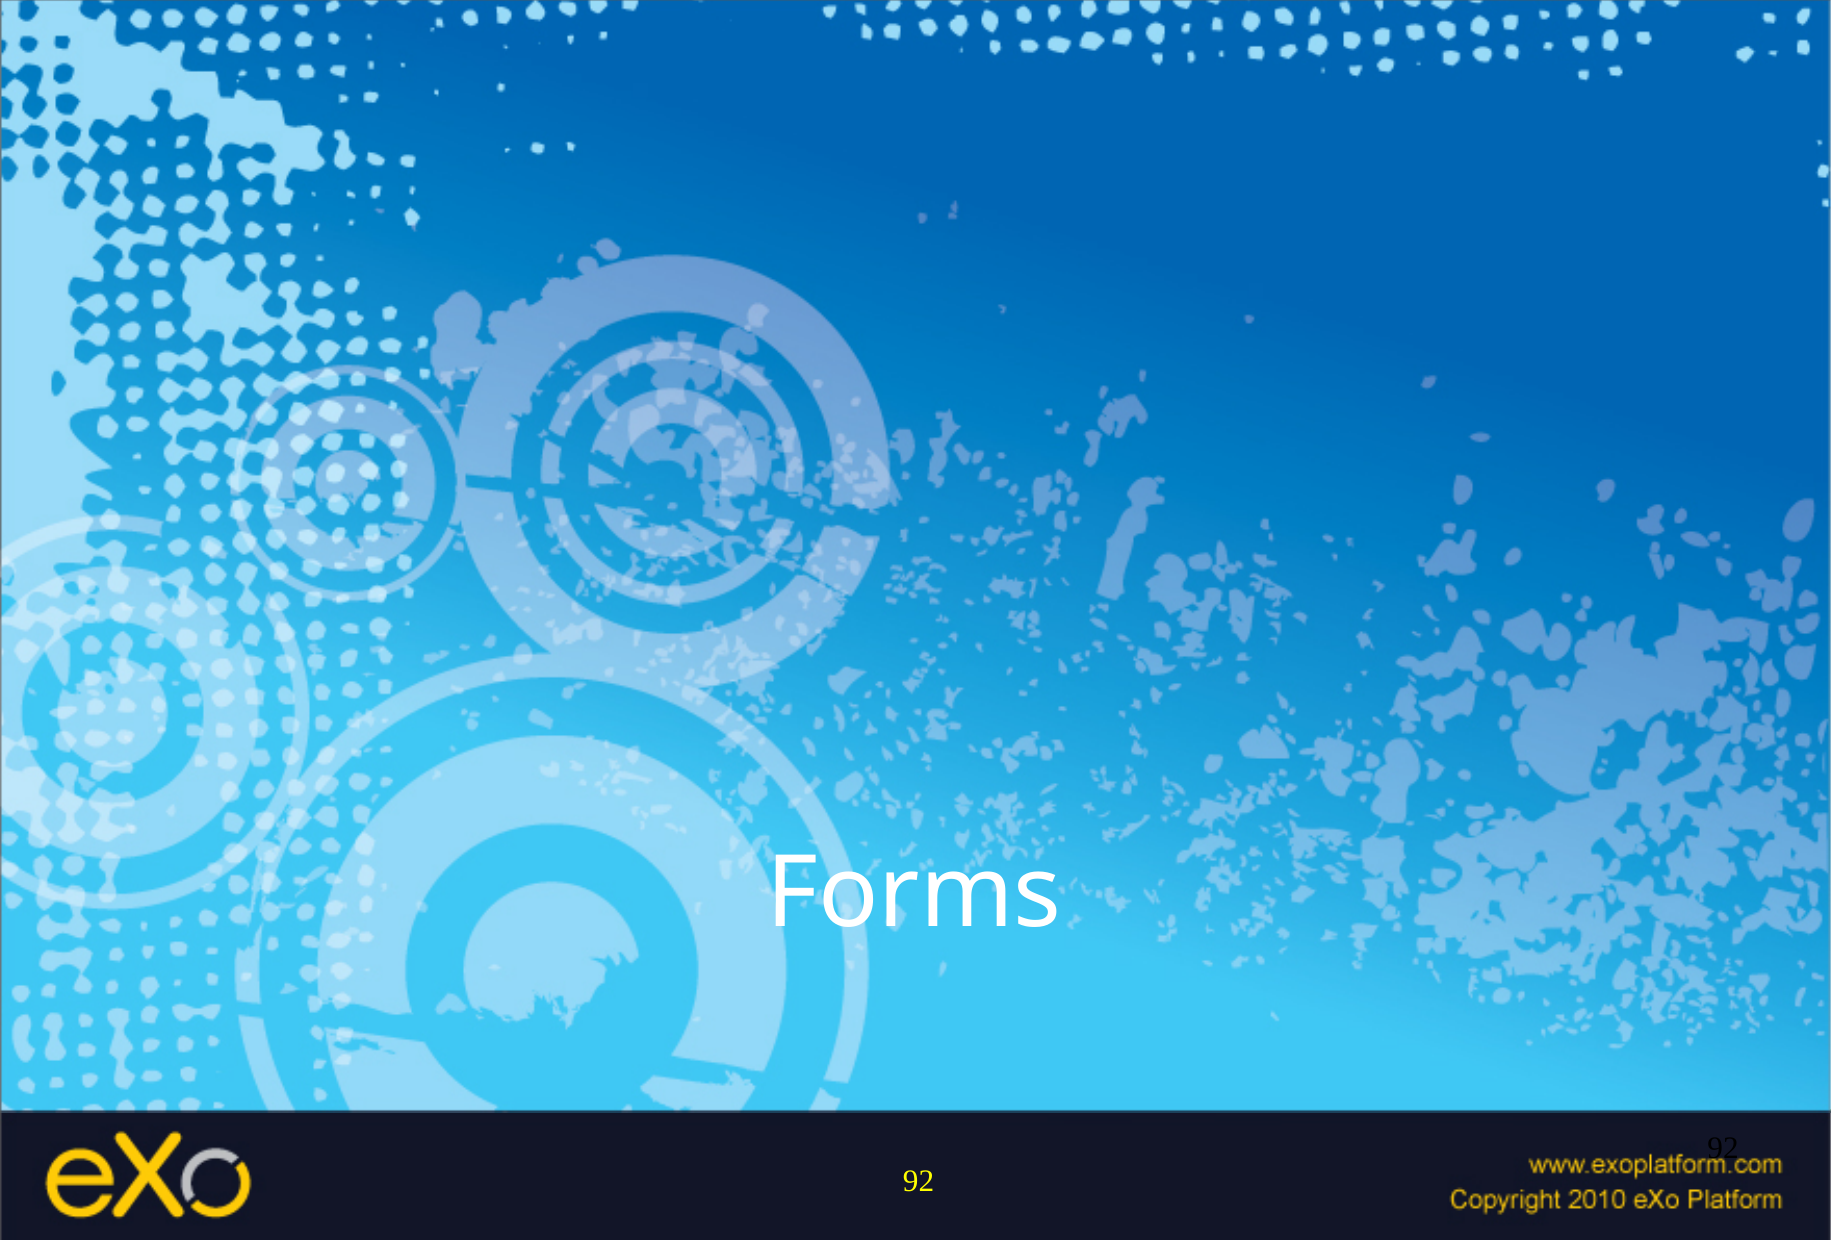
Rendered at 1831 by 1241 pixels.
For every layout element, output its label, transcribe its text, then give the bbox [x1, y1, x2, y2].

text_box 92 [1312, 1129, 1739, 1215]
text_box Forms [90, 769, 1738, 1015]
picture [0, 0, 1831, 1240]
